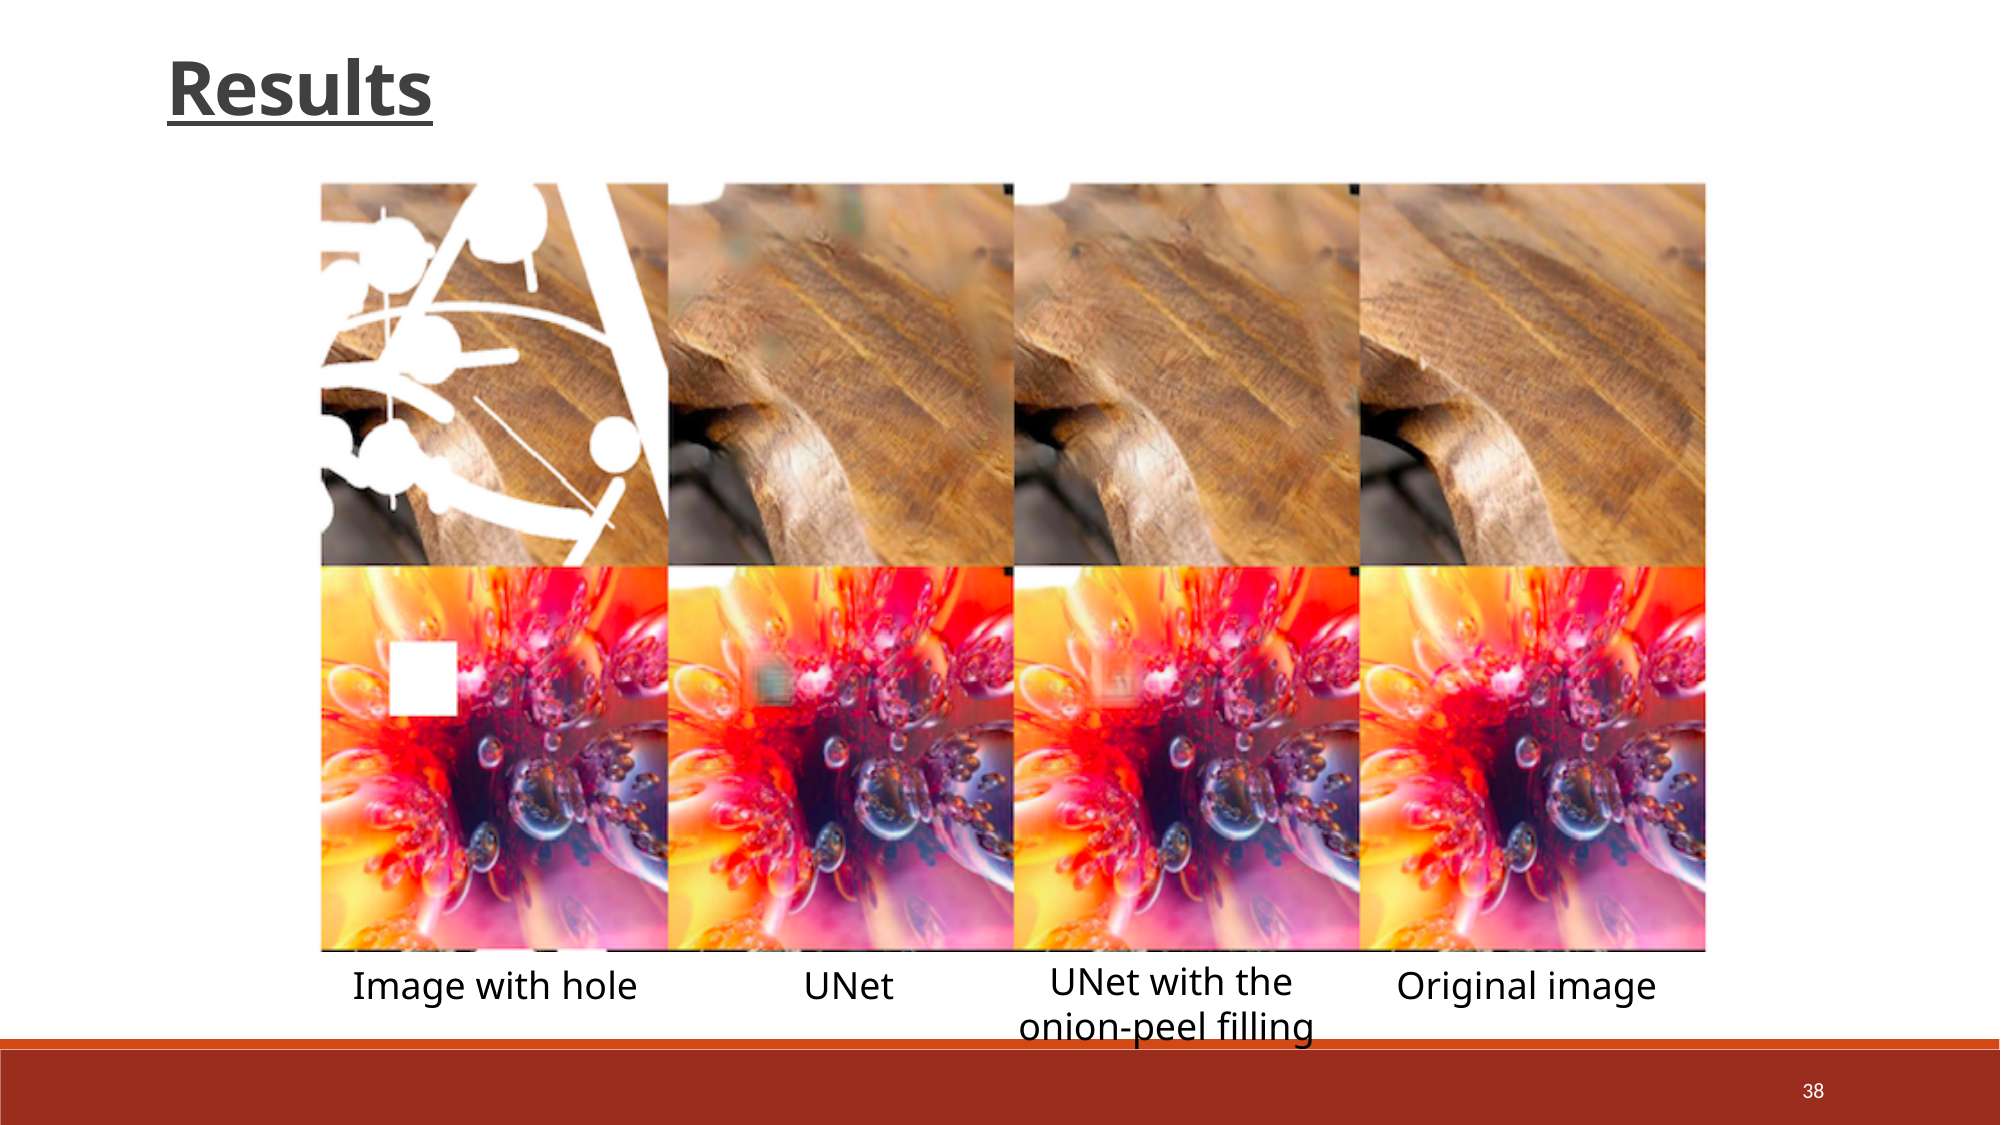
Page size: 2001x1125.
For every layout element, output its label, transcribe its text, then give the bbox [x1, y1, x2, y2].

slide_number 38 [1624, 1059, 1840, 1120]
text_box UNet with the onion-peel filling [976, 961, 1367, 1056]
picture [307, 171, 1748, 952]
text_box Results [151, 36, 1802, 139]
text_box Image with hole UNet [338, 961, 976, 1015]
text_box Original image [1381, 961, 1673, 1015]
